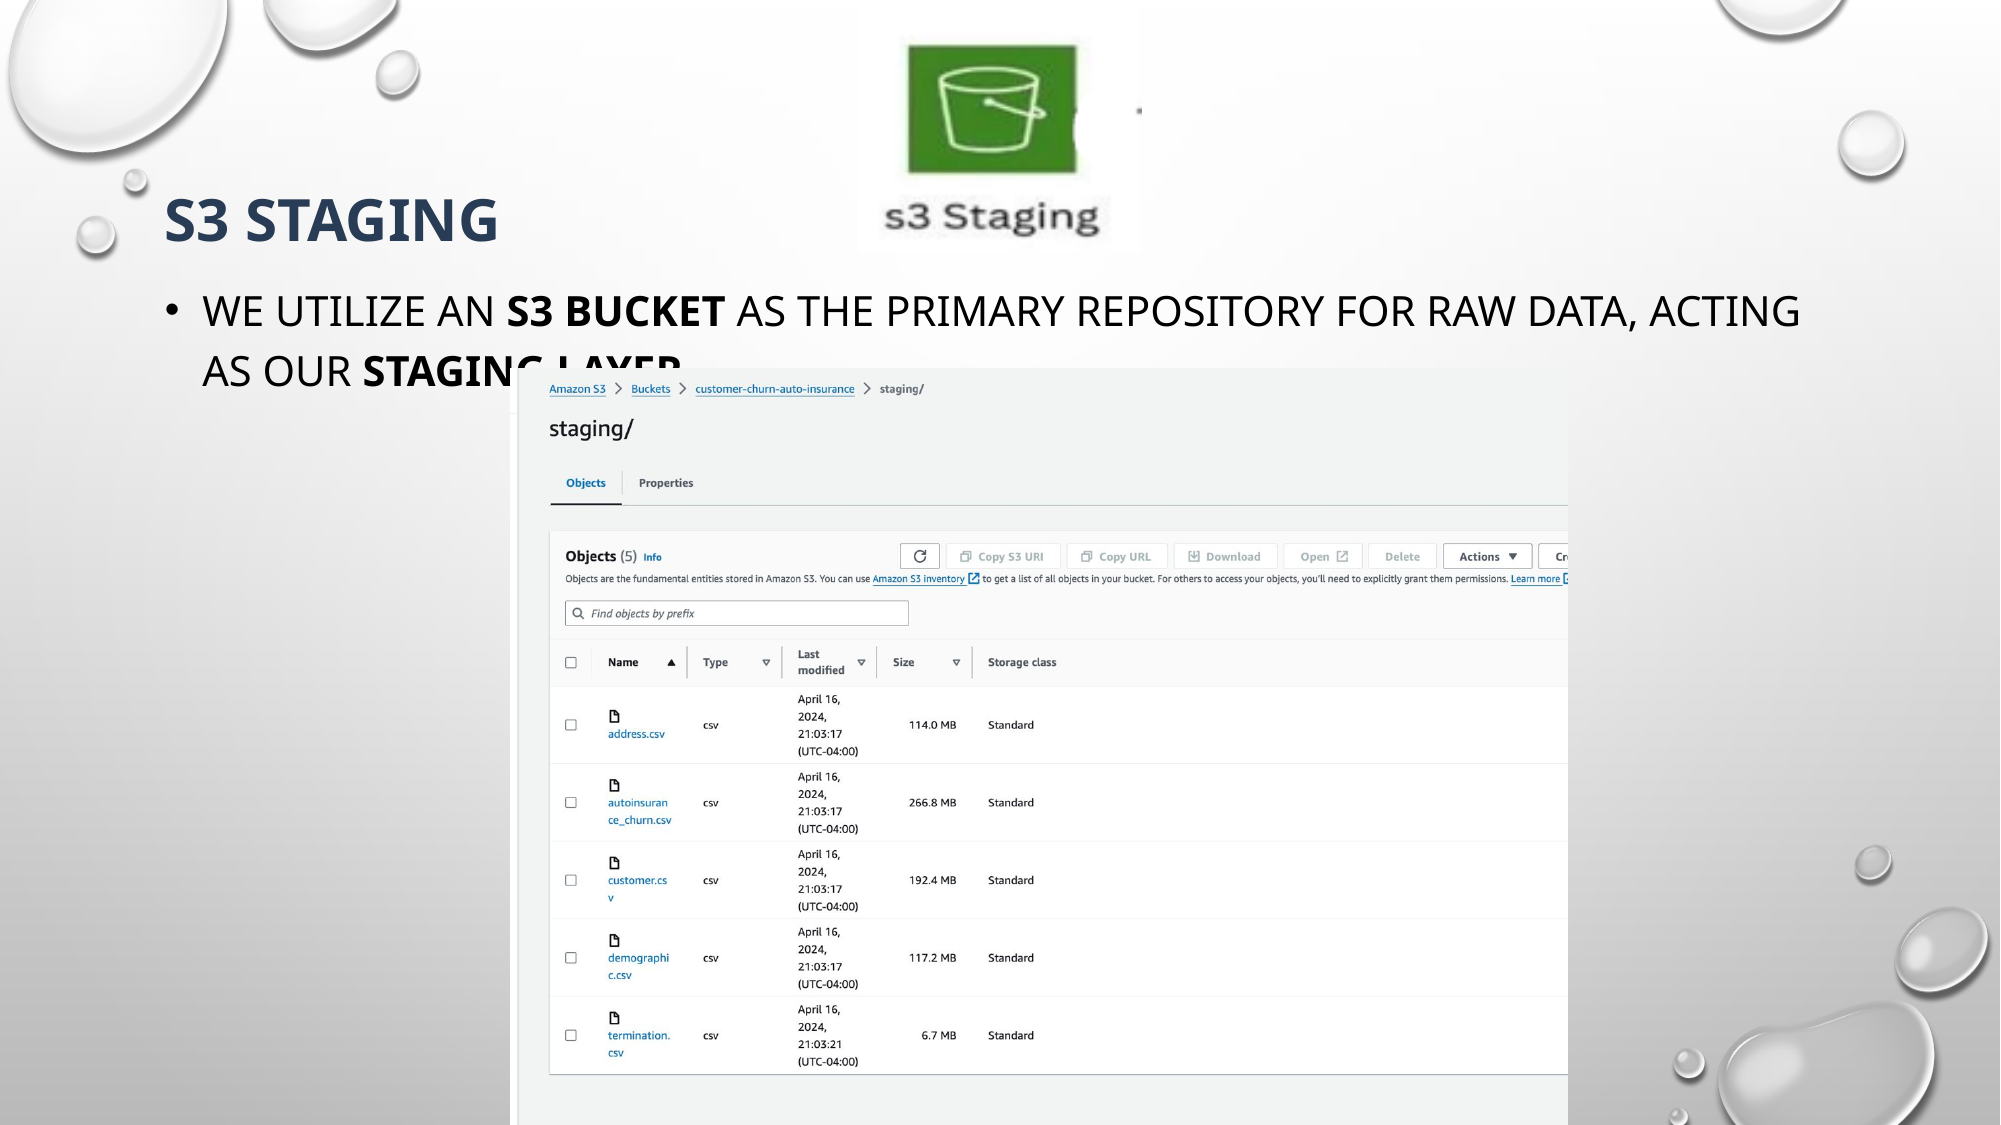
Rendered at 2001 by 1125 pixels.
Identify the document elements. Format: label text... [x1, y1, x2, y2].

picture [0, 0, 2000, 1125]
list S3 STAGING We utilize an S3 bucket as the primary repository for raw data, acting as our staging layer. [149, 162, 1850, 987]
